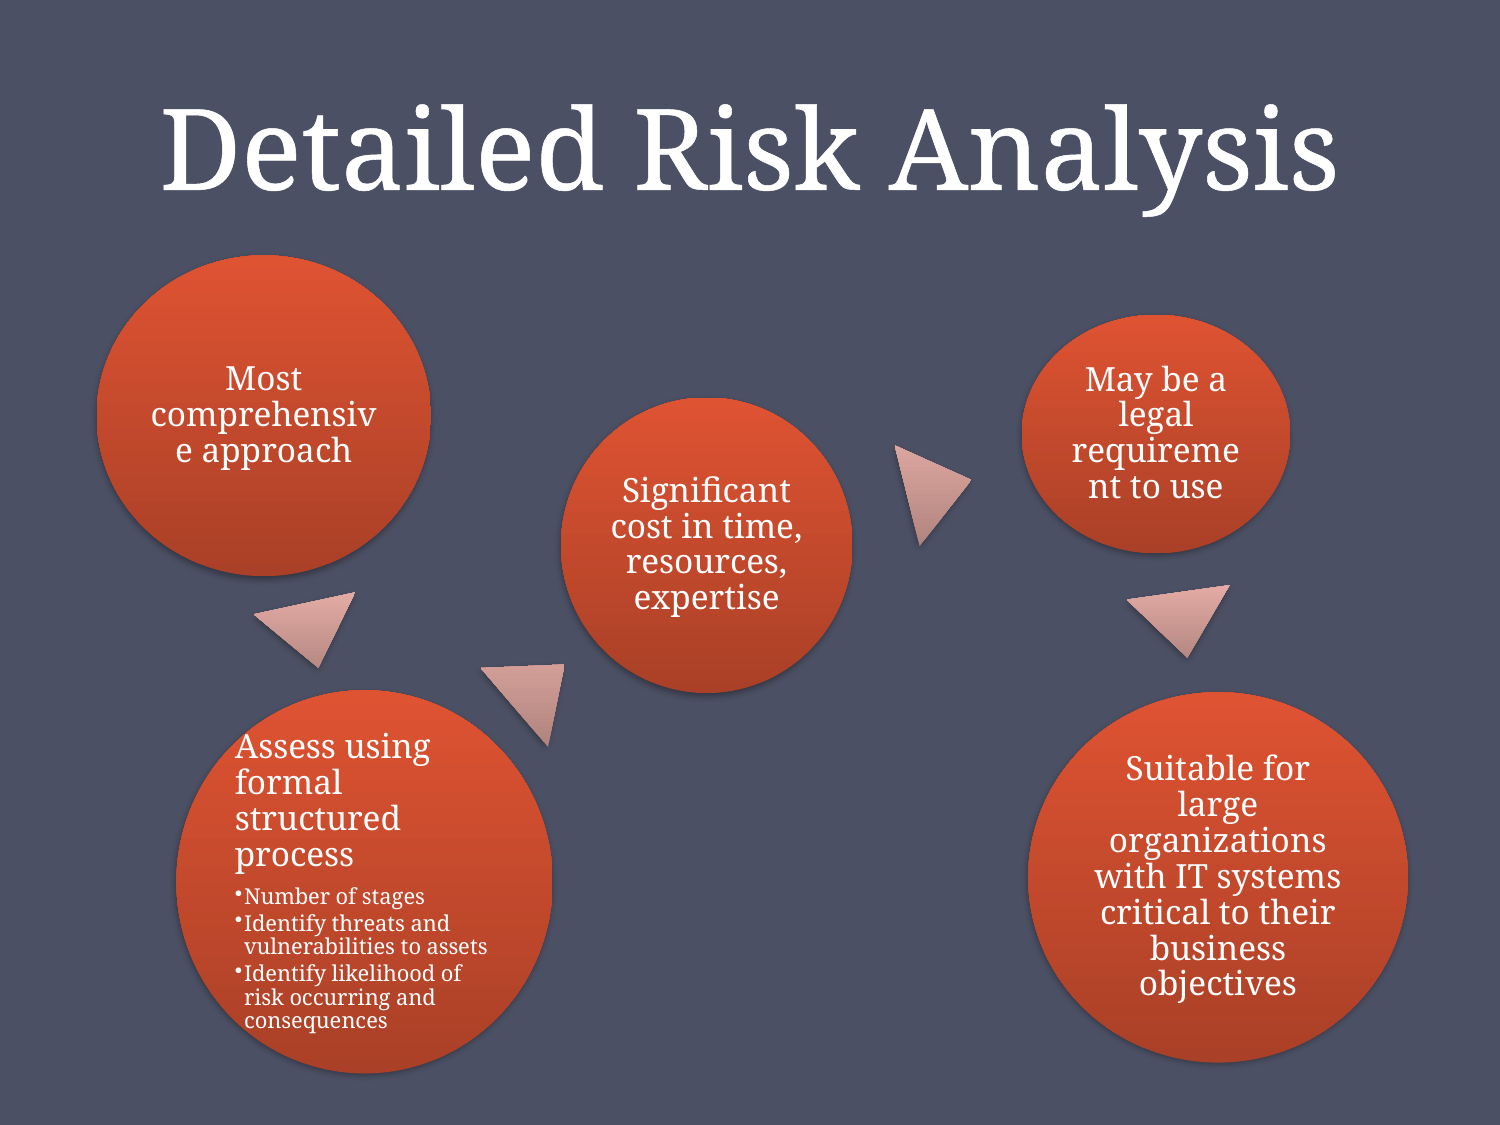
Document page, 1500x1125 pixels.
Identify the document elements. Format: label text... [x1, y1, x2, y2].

title Detailed Risk Analysis [75, 0, 1425, 220]
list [74, 243, 1426, 1076]
